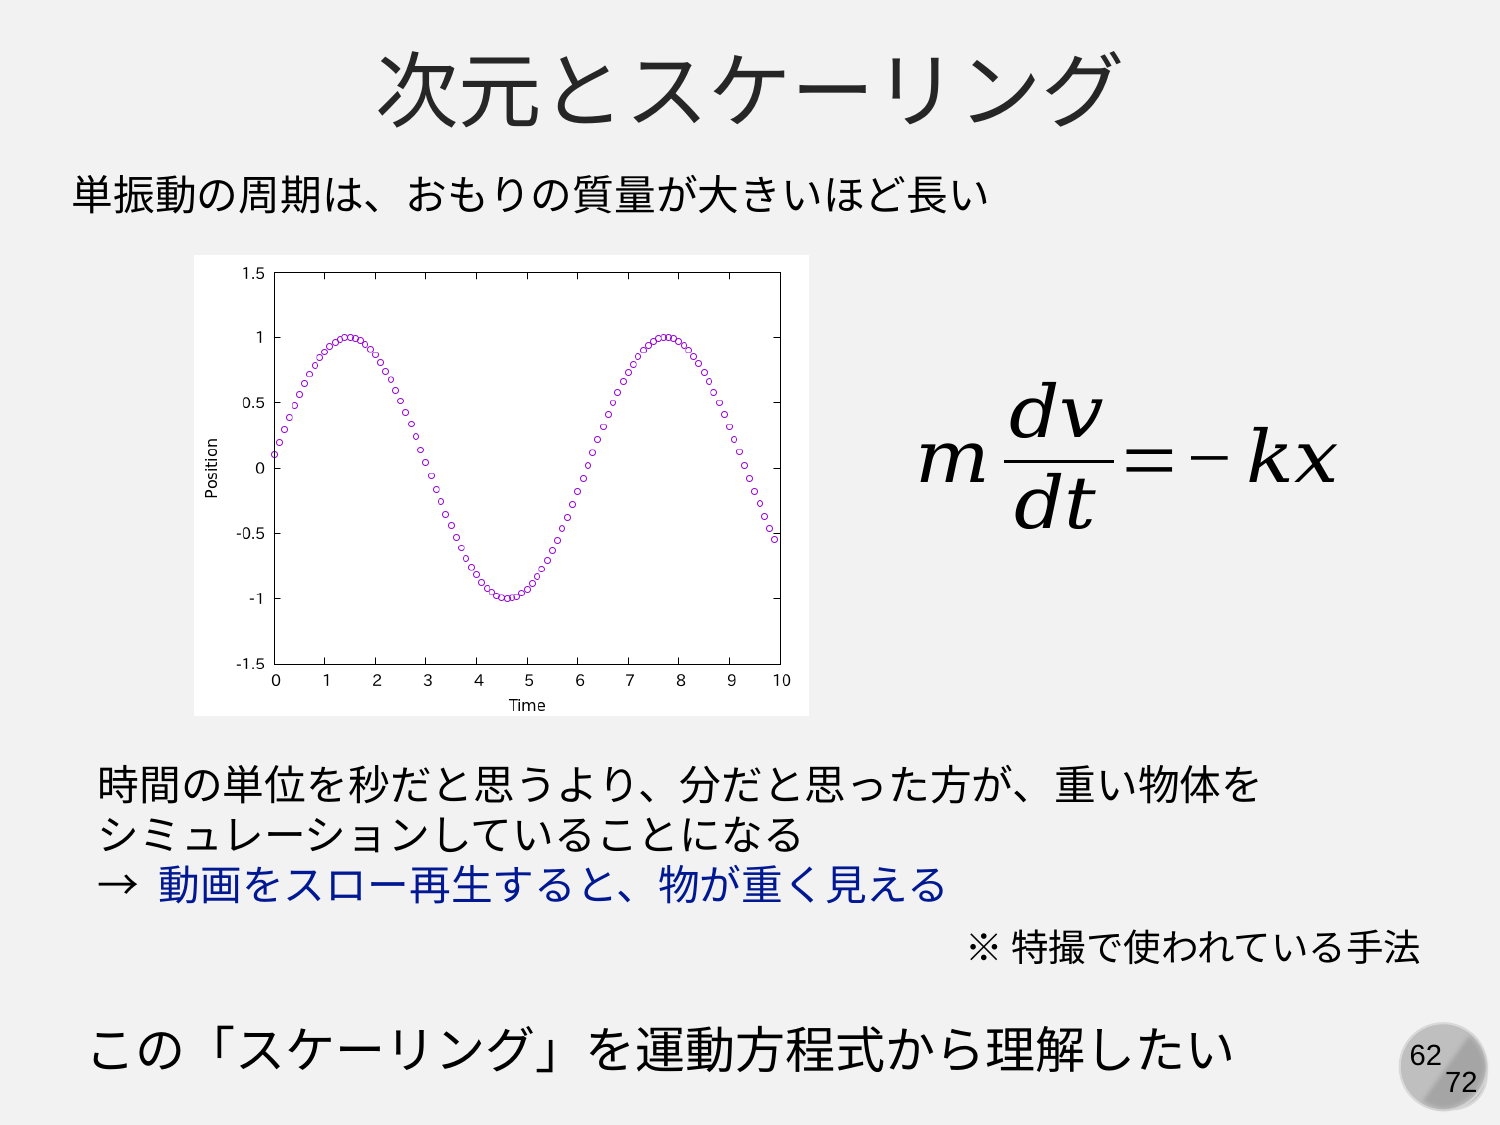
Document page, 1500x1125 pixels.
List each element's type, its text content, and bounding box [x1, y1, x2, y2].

text_box この「スケーリング」を運動方程式から理解したい [70, 1011, 1251, 1087]
list 次元とスケーリング [0, 31, 1500, 155]
picture [194, 255, 810, 717]
text_box 時間の単位を秒だと思うより、分だと思った方が、重い物体を シミュレーションしていることになる → 動画をスロー再生すると、物が重く見える [83, 751, 1279, 917]
text_box ※特撮で使われている手法 [950, 916, 1436, 977]
text_box 単振動の周期は、おもりの質量が大きいほど長い [56, 160, 1006, 226]
